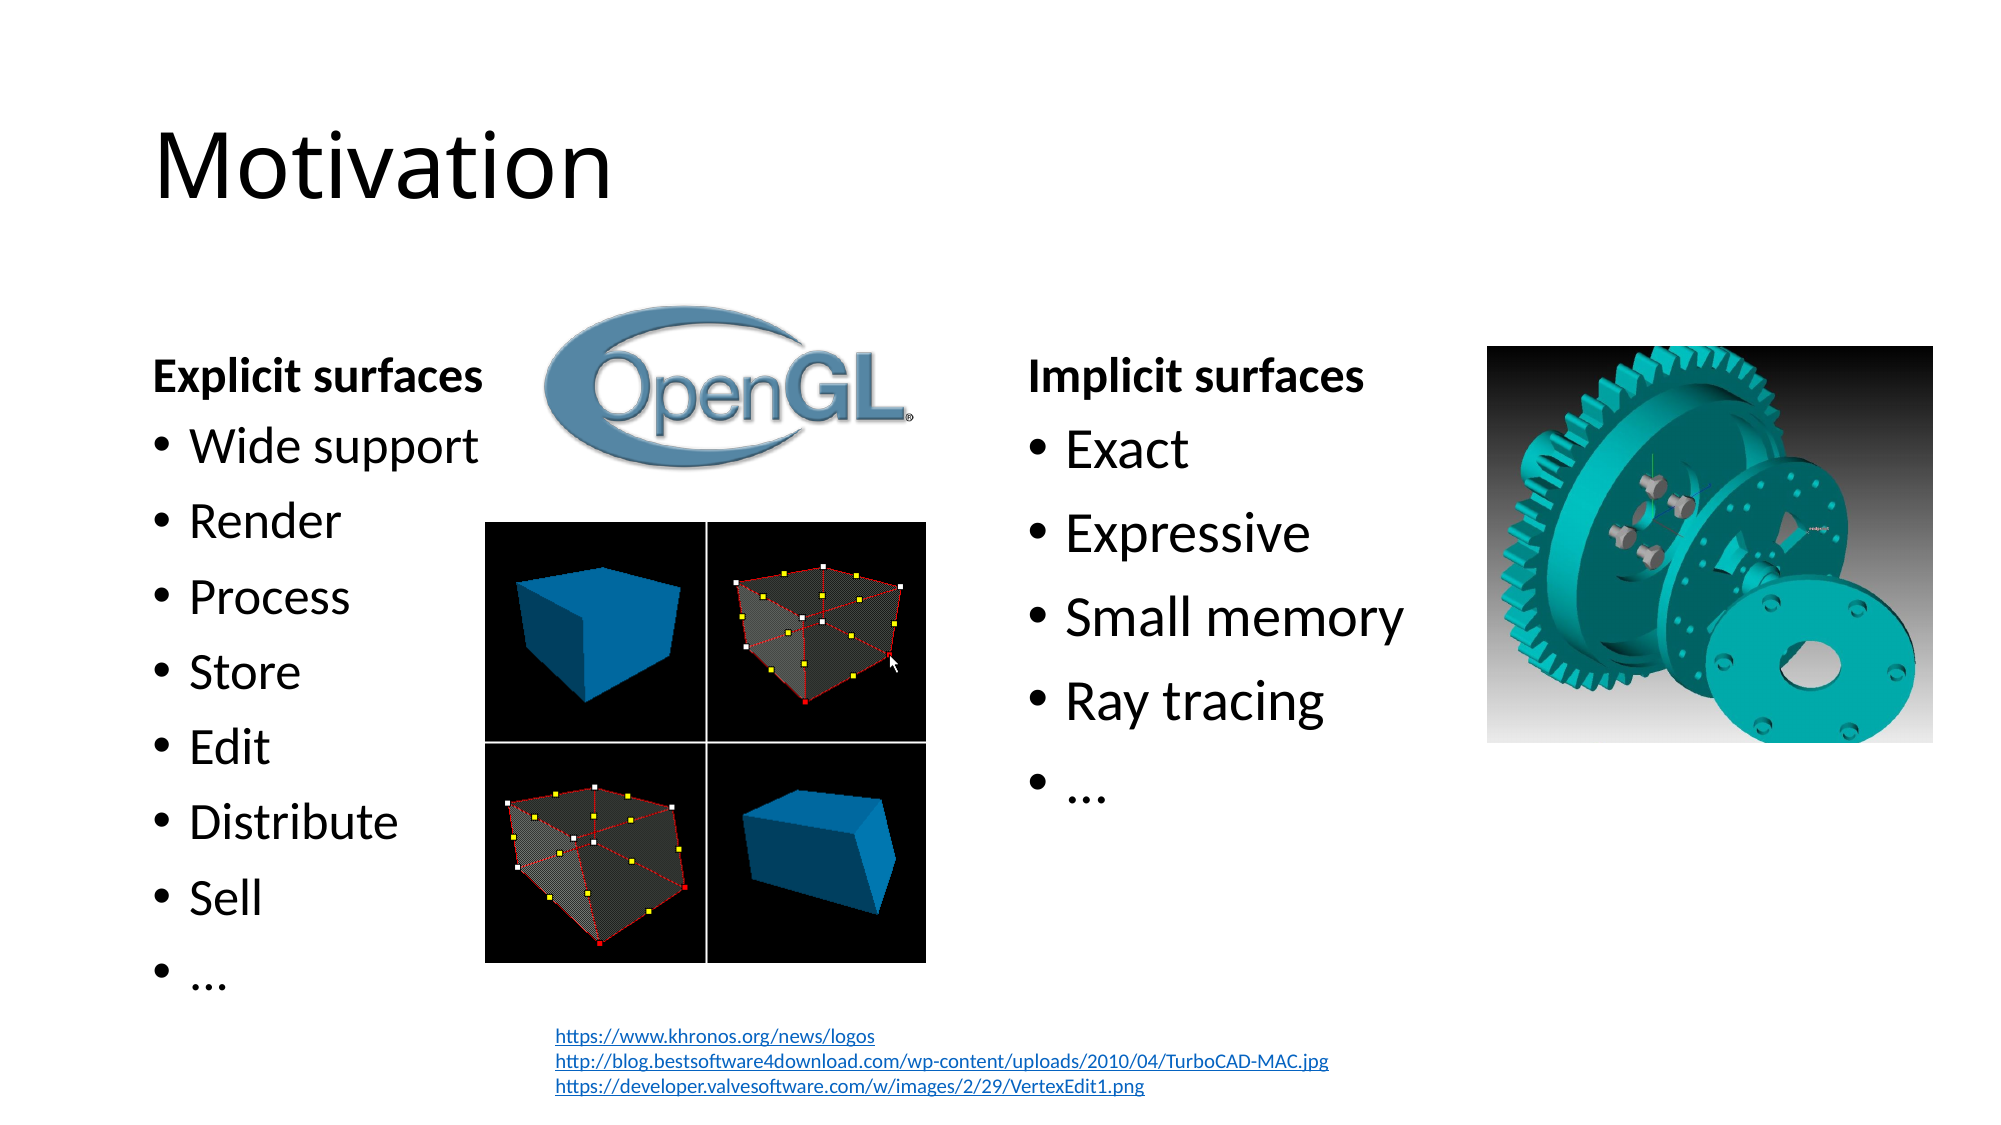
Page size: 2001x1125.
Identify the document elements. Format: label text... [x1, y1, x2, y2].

picture [485, 522, 926, 963]
list Implicit surfaces [1012, 275, 1863, 410]
picture [527, 287, 926, 485]
list Wide support Render Process Store Edit Distribute Sell ... [137, 410, 984, 1016]
picture [1487, 346, 1933, 743]
text_box https://www.khronos.org/news/logos http://blog.bestsoftware4download.com/wp-content/uploads/2010/04/TurboCAD-MAC.jpg https://developer.valvesoftware.com/w/images/2/29/VertexEdit1.png [540, 1015, 1344, 1106]
title Motivation [137, 59, 1863, 278]
list Exact Expressive Small memory Ray tracing ... [1012, 410, 1863, 1016]
list Explicit surfaces [137, 275, 984, 410]
